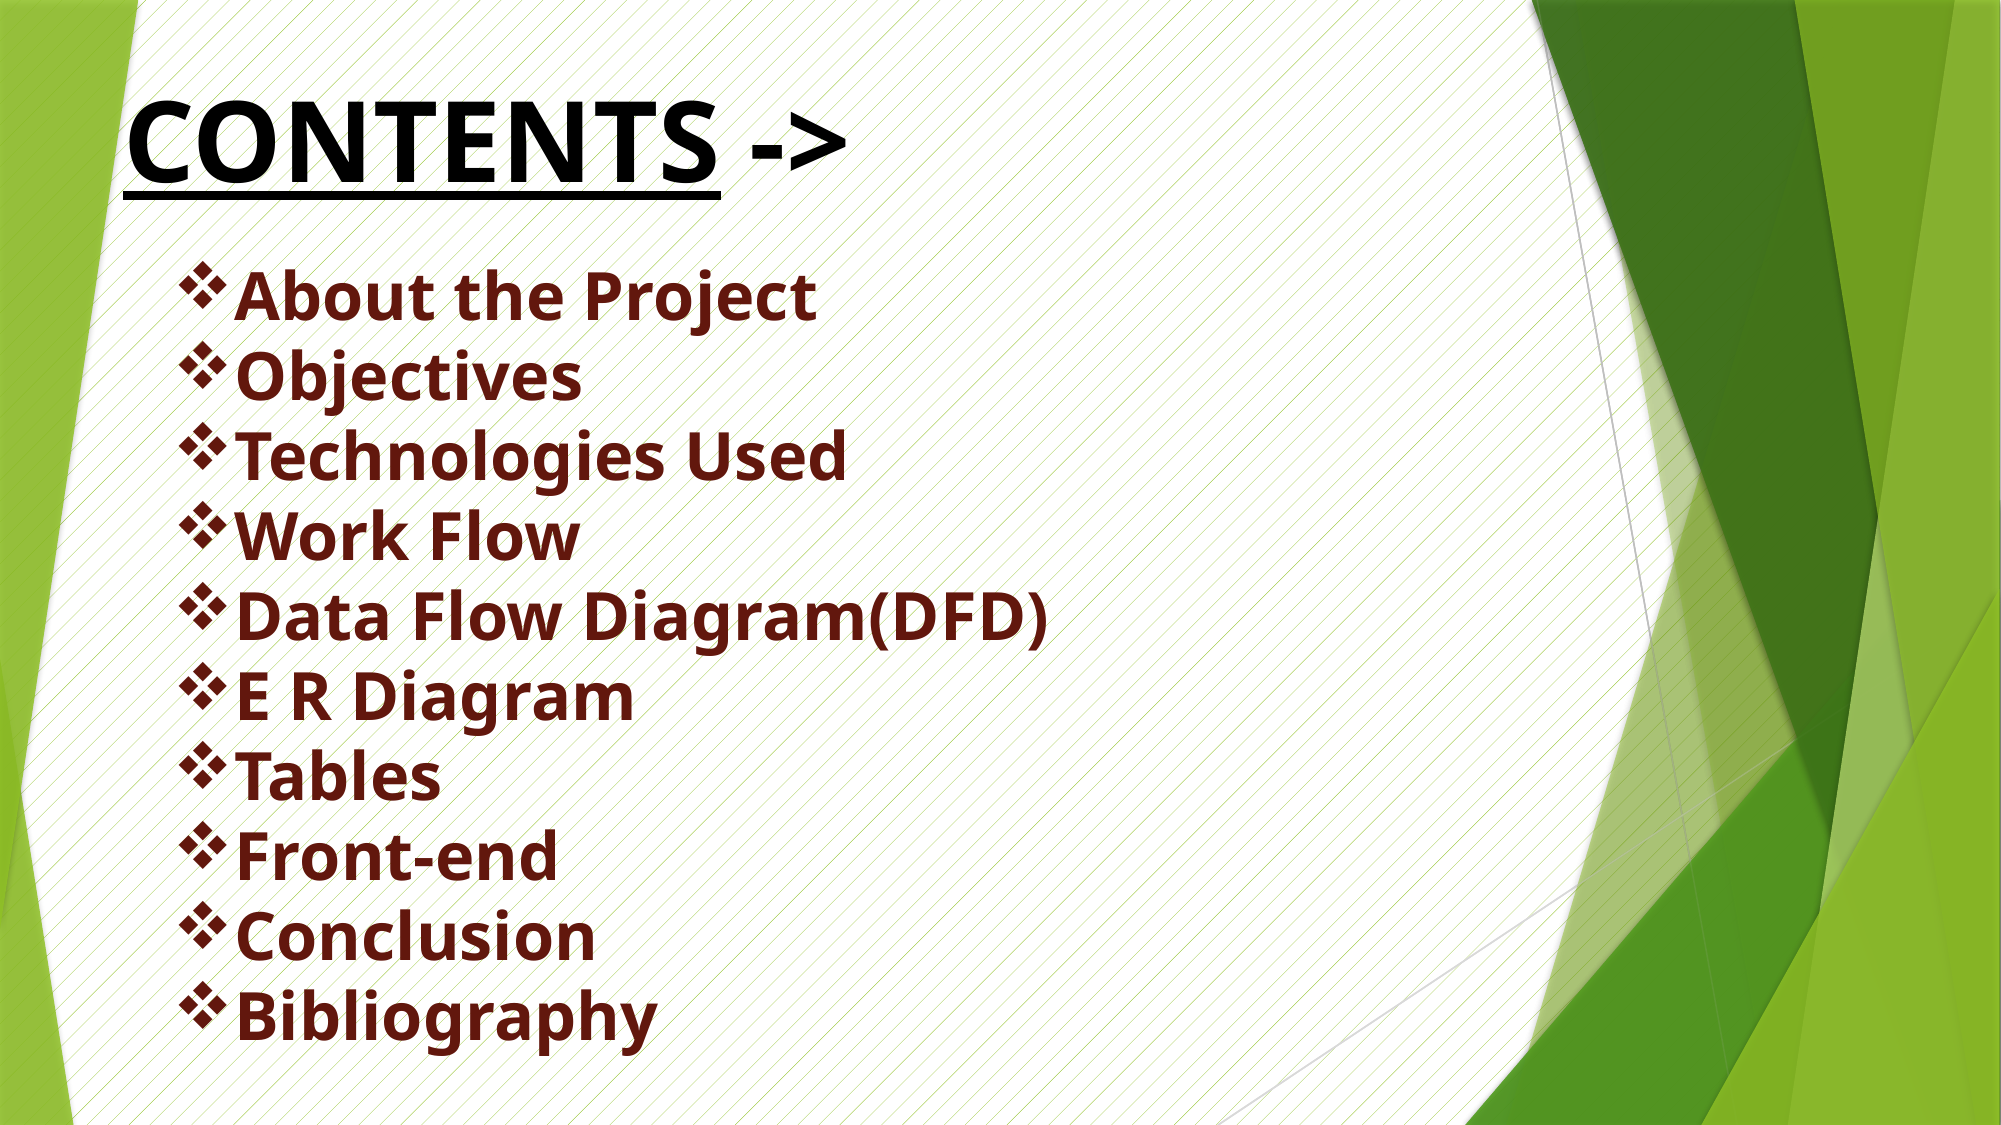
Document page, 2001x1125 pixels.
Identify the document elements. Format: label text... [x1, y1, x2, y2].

text_box CONTENTS -> [108, 62, 866, 213]
text_box About the Project Objectives Technologies Used Work Flow Data Flow Diagram(DFD) E R Diagram Tables Front-end Conclusion Bibliography [158, 246, 1594, 1107]
